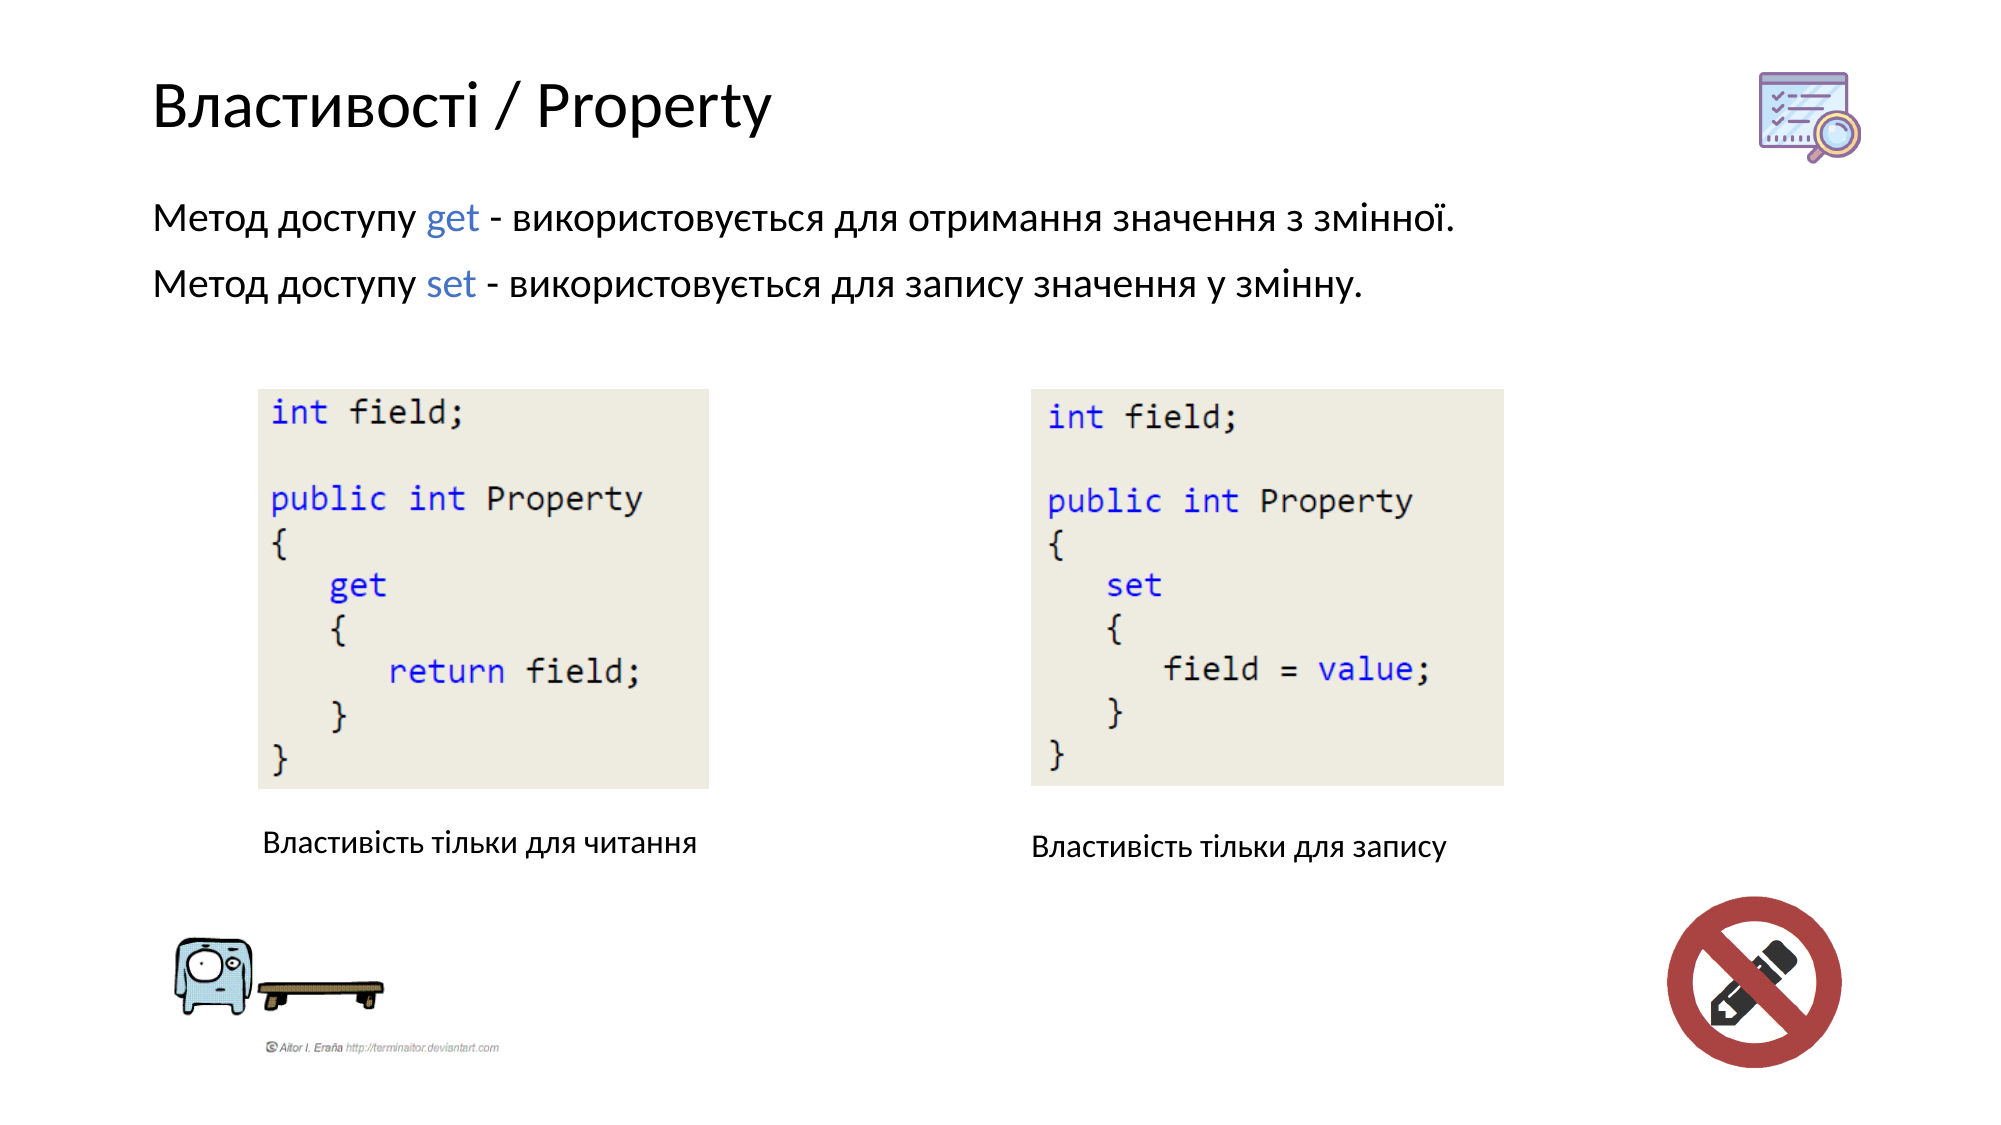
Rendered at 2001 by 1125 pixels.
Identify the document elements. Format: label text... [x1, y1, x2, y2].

list Метод доступу get - використовується для отримання значення з змінної. Метод доступу set - використовується для запису значення у змінну. [137, 187, 1863, 1014]
text_box Властивість тільки для запису [1016, 816, 1467, 872]
picture [131, 855, 519, 1062]
picture [1031, 389, 1504, 786]
title Властивості / Property [137, 59, 1863, 153]
picture [1757, 70, 1863, 166]
picture [1665, 895, 1843, 1070]
picture [258, 389, 709, 789]
text_box Властивість тільки для читання [247, 812, 767, 868]
